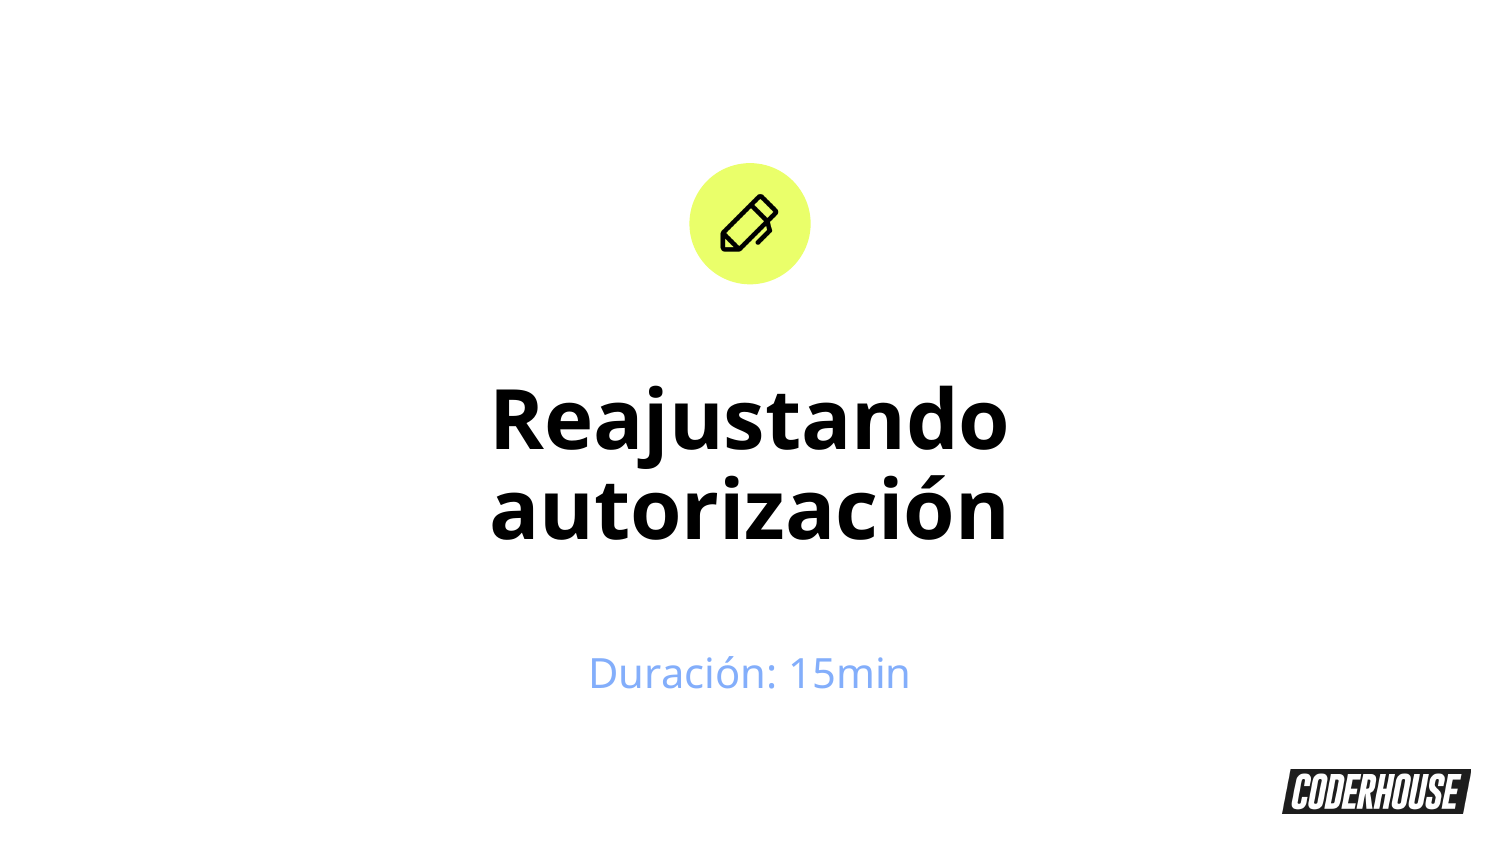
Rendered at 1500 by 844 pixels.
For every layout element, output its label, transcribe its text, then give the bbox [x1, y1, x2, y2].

text_box Duración: 15min [161, 631, 1339, 712]
picture [1281, 769, 1471, 814]
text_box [689, 162, 811, 285]
text_box Reajustando autorización [239, 362, 1261, 573]
